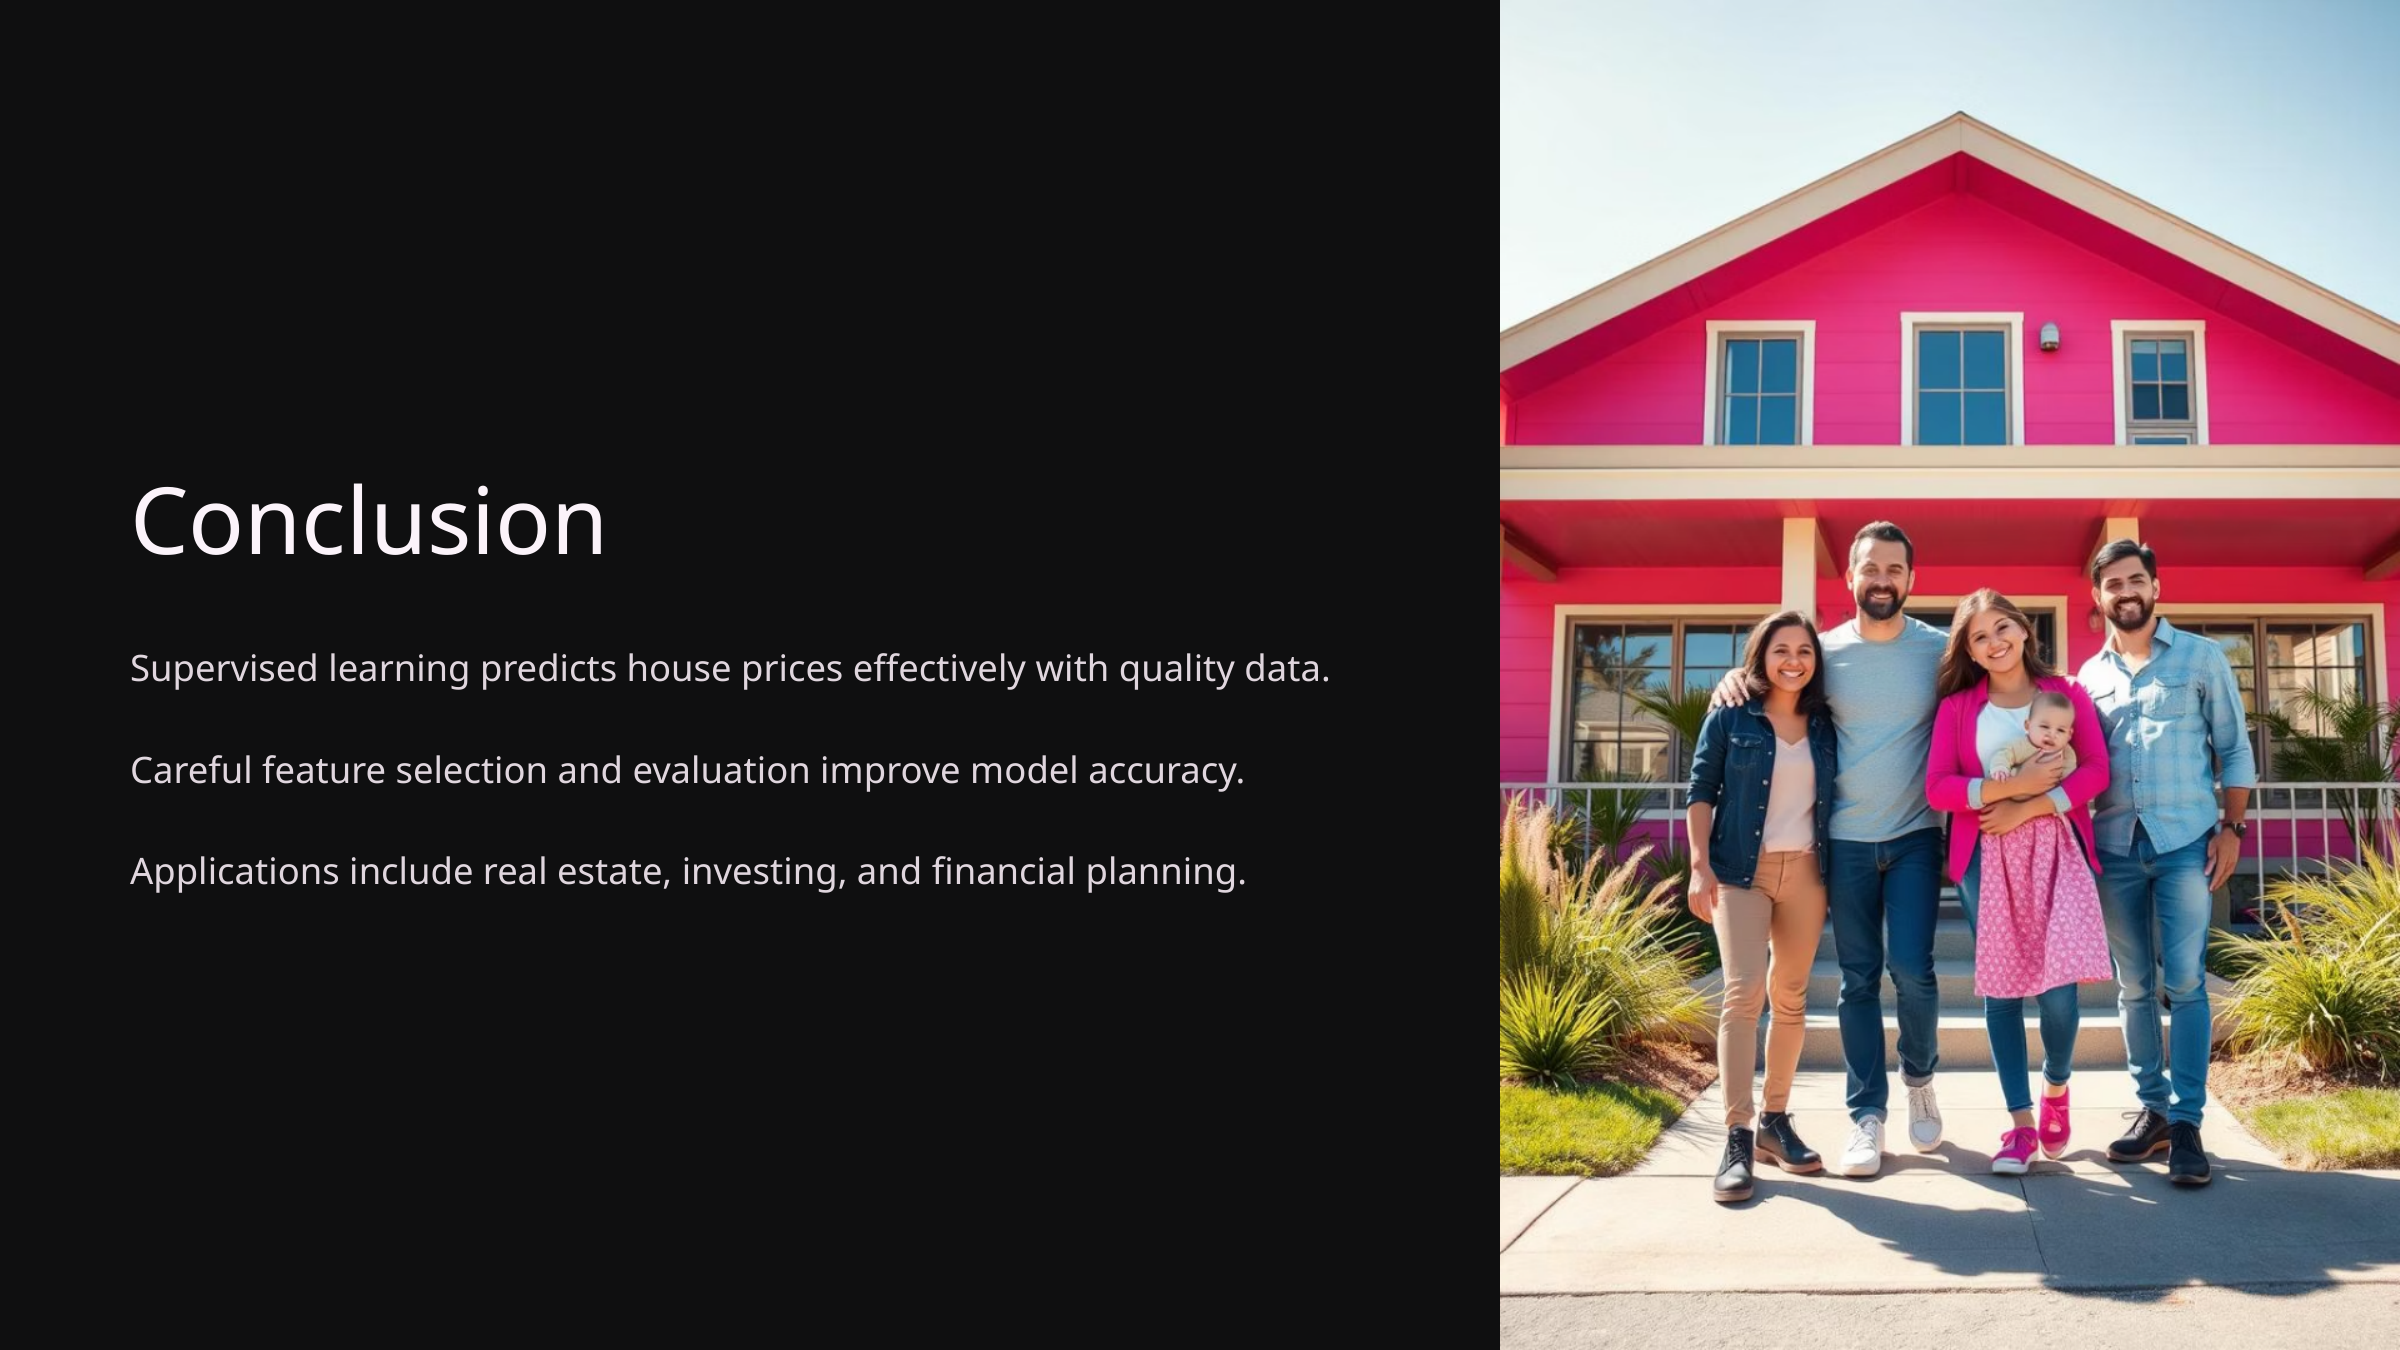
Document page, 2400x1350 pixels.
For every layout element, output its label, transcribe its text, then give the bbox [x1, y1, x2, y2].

text_box Supervised learning predicts house prices effectively with quality data. [130, 629, 1370, 690]
text_box Conclusion [130, 457, 1061, 575]
text_box Applications include real estate, investing, and financial planning. [130, 832, 1370, 893]
text_box Careful feature selection and evaluation improve model accuracy. [130, 731, 1370, 791]
picture [1499, 0, 2400, 1350]
